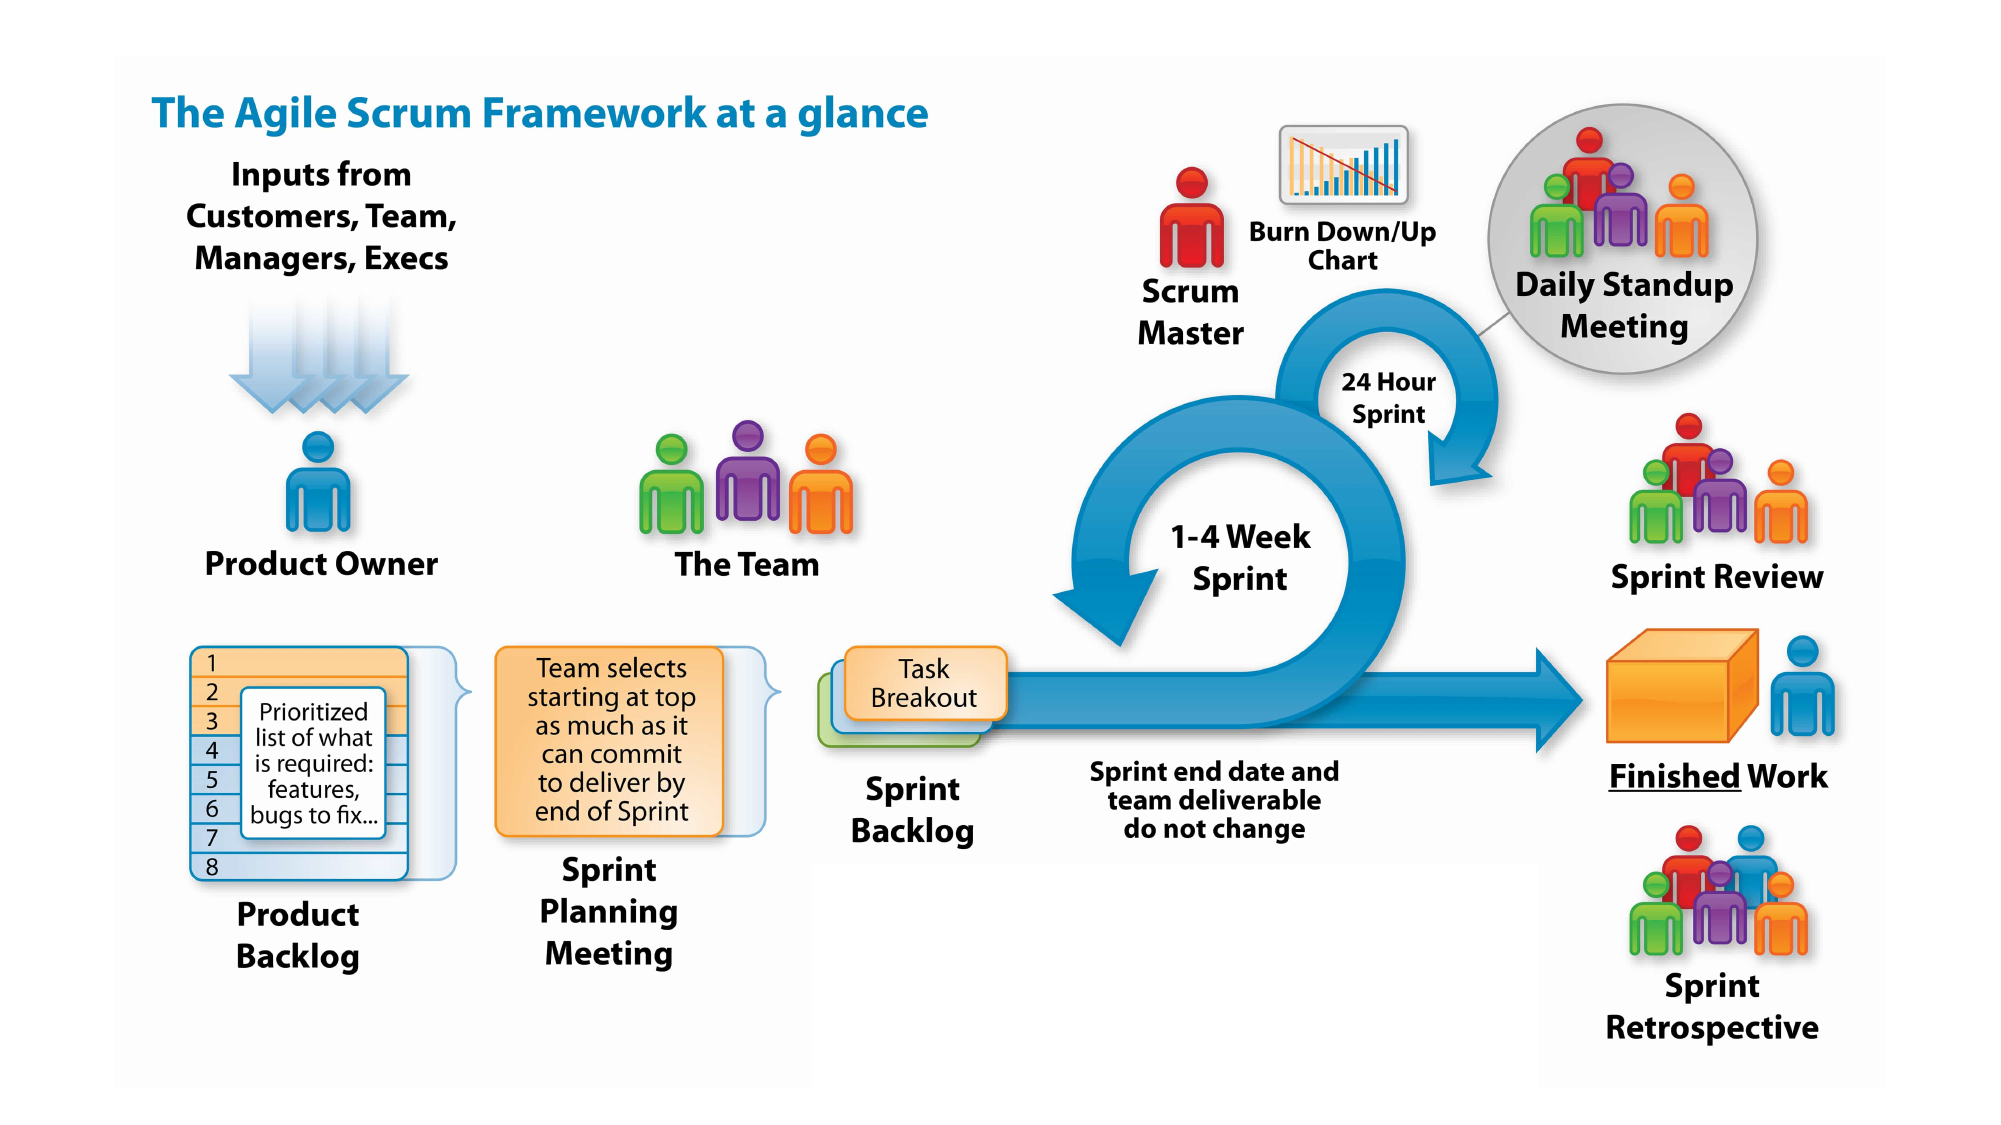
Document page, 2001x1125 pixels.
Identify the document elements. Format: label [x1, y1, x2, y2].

text_box [114, 57, 1886, 1089]
